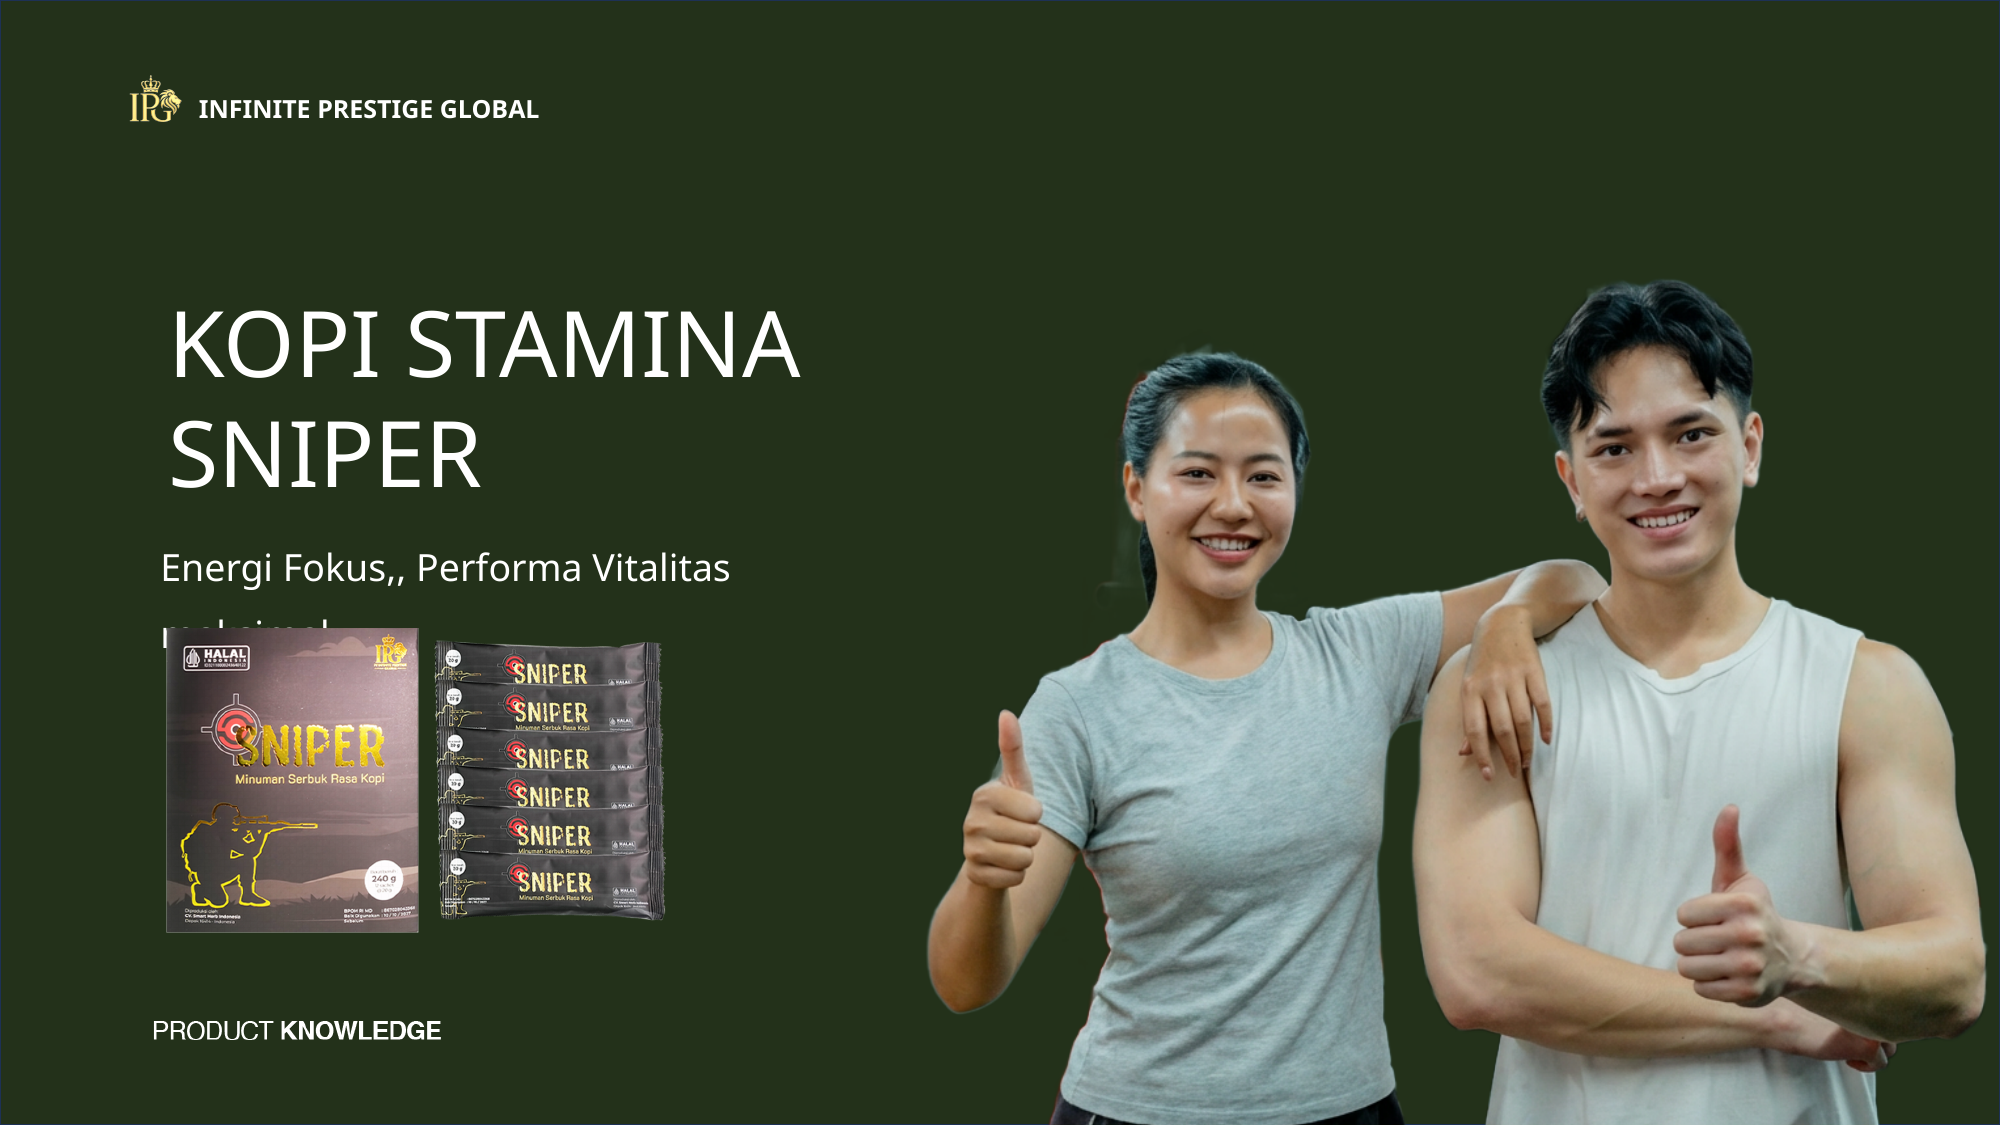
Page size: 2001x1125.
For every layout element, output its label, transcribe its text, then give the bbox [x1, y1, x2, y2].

picture [153, 993, 486, 1055]
text_box [0, 0, 2000, 1125]
picture [883, 207, 2001, 1125]
text_box Energi Fokus,, Performa Vitalitas maksimal [145, 513, 883, 664]
text_box INFINITE PRESTIGE GLOBAL [185, 85, 647, 131]
text_box KOPI STAMINA SNIPER [153, 278, 883, 513]
picture [123, 70, 185, 132]
picture [142, 600, 688, 969]
